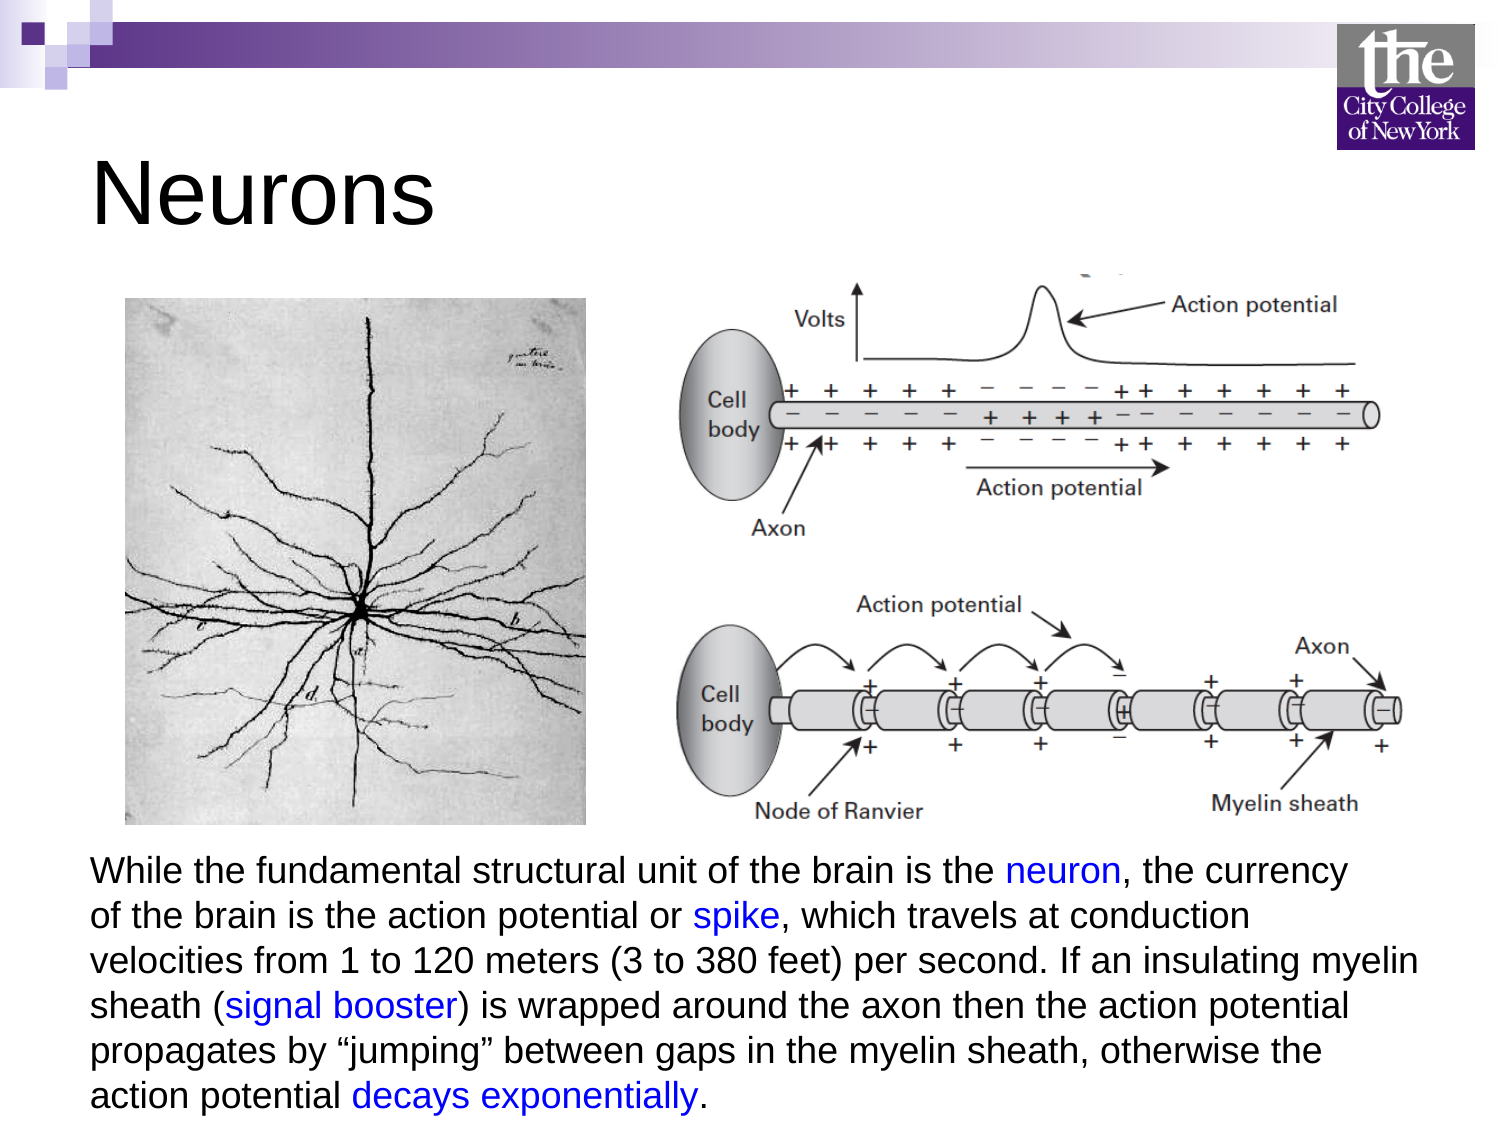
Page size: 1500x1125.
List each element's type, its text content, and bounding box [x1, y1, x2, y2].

picture [674, 274, 1432, 838]
picture [124, 297, 586, 826]
title Neurons [74, 74, 1426, 301]
text_box While the fundamental structural unit of the brain is the neuron, the currency of the brain is the action potential or spike, which travels at conduction velocities from 1 to 120 meters (3 to 380 feet) per second. If an insulating myelin sheath (signal booster) is wrapped around the axon then the action potential propagates by “jumping” between gaps in the myelin sheath, otherwise the action potential decays exponentially. [74, 838, 1438, 1125]
picture [1337, 24, 1475, 150]
